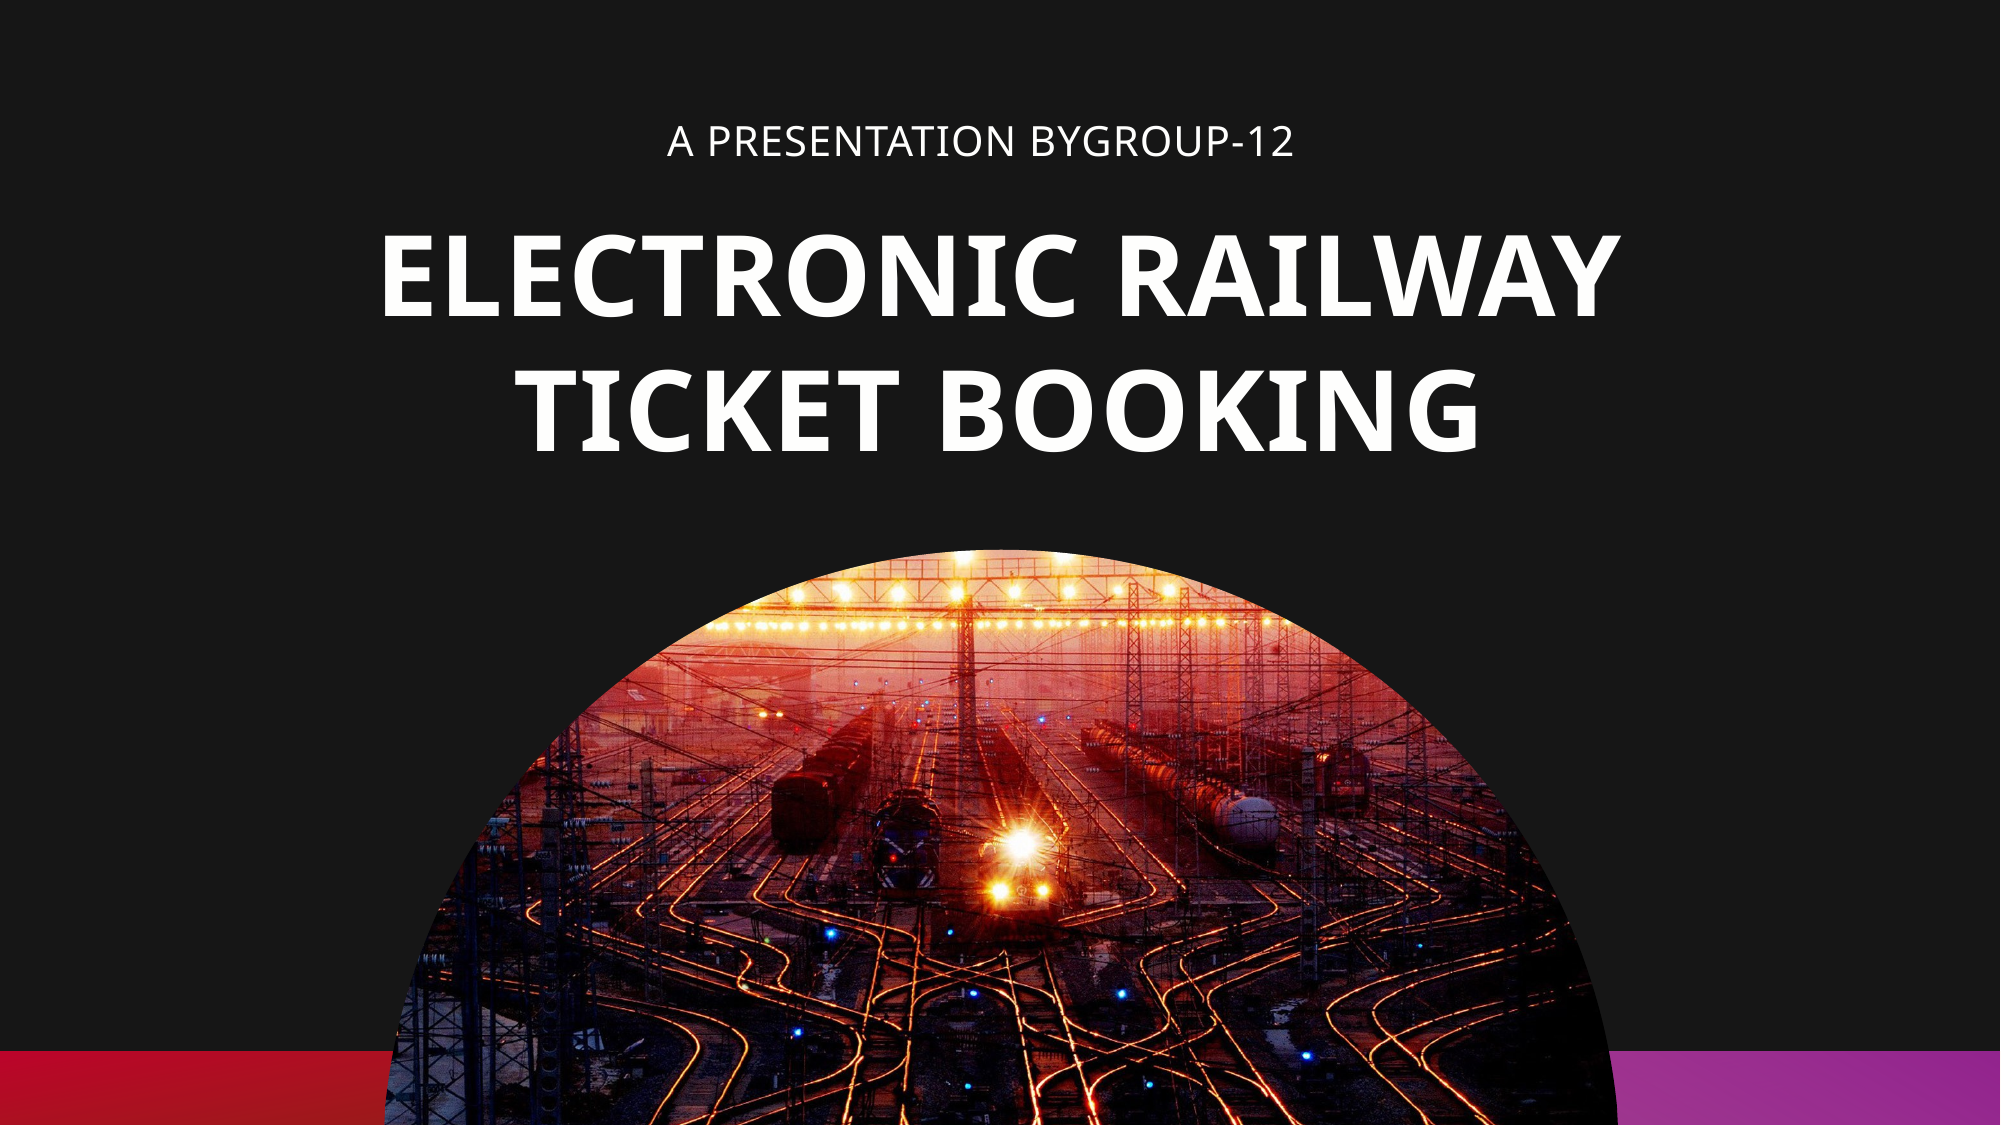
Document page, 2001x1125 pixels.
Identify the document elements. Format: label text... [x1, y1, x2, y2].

text_box A PRESENTATION BYGROUP-12 [624, 107, 1338, 172]
picture [0, 0, 2000, 1125]
title ELECTRONIC RAILWAY TICKET BOOKING [129, 284, 1871, 474]
